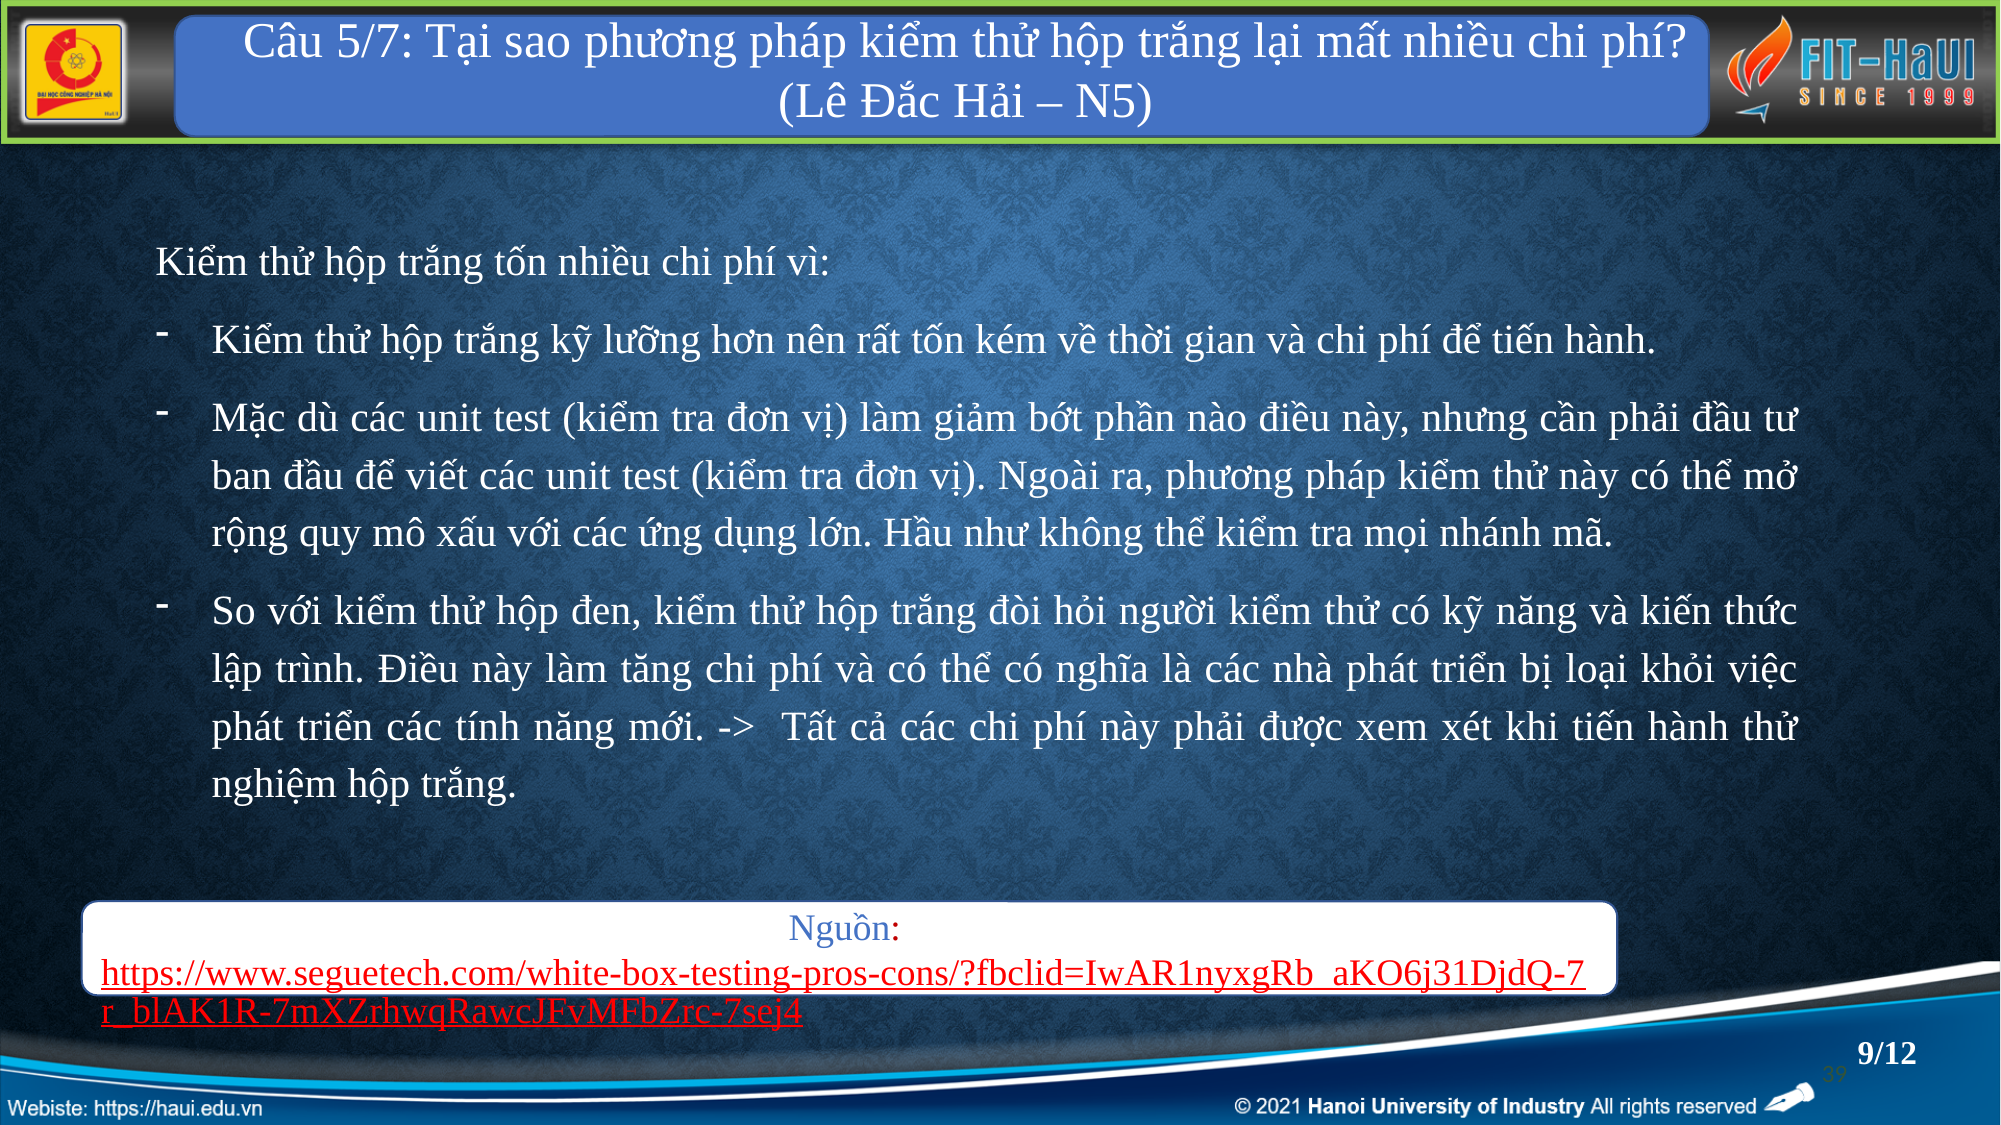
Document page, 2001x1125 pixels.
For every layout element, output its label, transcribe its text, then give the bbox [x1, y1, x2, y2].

slide_number 39 [1412, 1042, 1863, 1103]
text_box Nguồn: https://www.seguetech.com/white-box-testing-pros-cons/?fbclid=IwAR1nyxgRb_aKO6j31DjdQ-7r_blAK1R-7mXZrhwqRawcJFvMFbZrc-7sej4 [80, 900, 1619, 997]
text_box Kiểm thử hộp trắng tốn nhiều chi phí vì: Kiểm thử hộp trắng kỹ lưỡng hơn nên rất tốn kém về thời gian và chi phí để tiến hành. Mặc dù các unit test (kiểm tra đơn vị) làm giảm bớt phần nào điều này, nhưng cần phải đầu tư ban đầu để viết các unit test (kiểm tra đơn vị). Ngoài ra, phương pháp kiểm thử này có thể mở rộng quy mô xấu với các ứng dụng lớn. Hầu như không thể kiểm tra mọi nhánh mã. So với kiểm thử hộp đen, kiểm thử hộp trắng đòi hỏi người kiểm thử có kỹ năng và kiến thức lập trình. Điều này làm tăng chi phí và có thể có nghĩa là các nhà phát triển bị loại khỏi việc phát triển các tính năng mới. -> Tất cả các chi phí này phải được xem xét khi tiến hành thử nghiệm hộp trắng. [140, 218, 1815, 892]
text_box [1704, 21, 1711, 131]
footer 9/12 [1775, 1021, 2000, 1082]
text_box Câu 5/7: Tại sao phương pháp kiểm thử hộp trắng lại mất nhiều chi phí? (Lê Đắc Hải – N5) [228, 0, 1704, 135]
picture [0, 0, 2001, 1125]
text_box [173, 14, 1699, 138]
